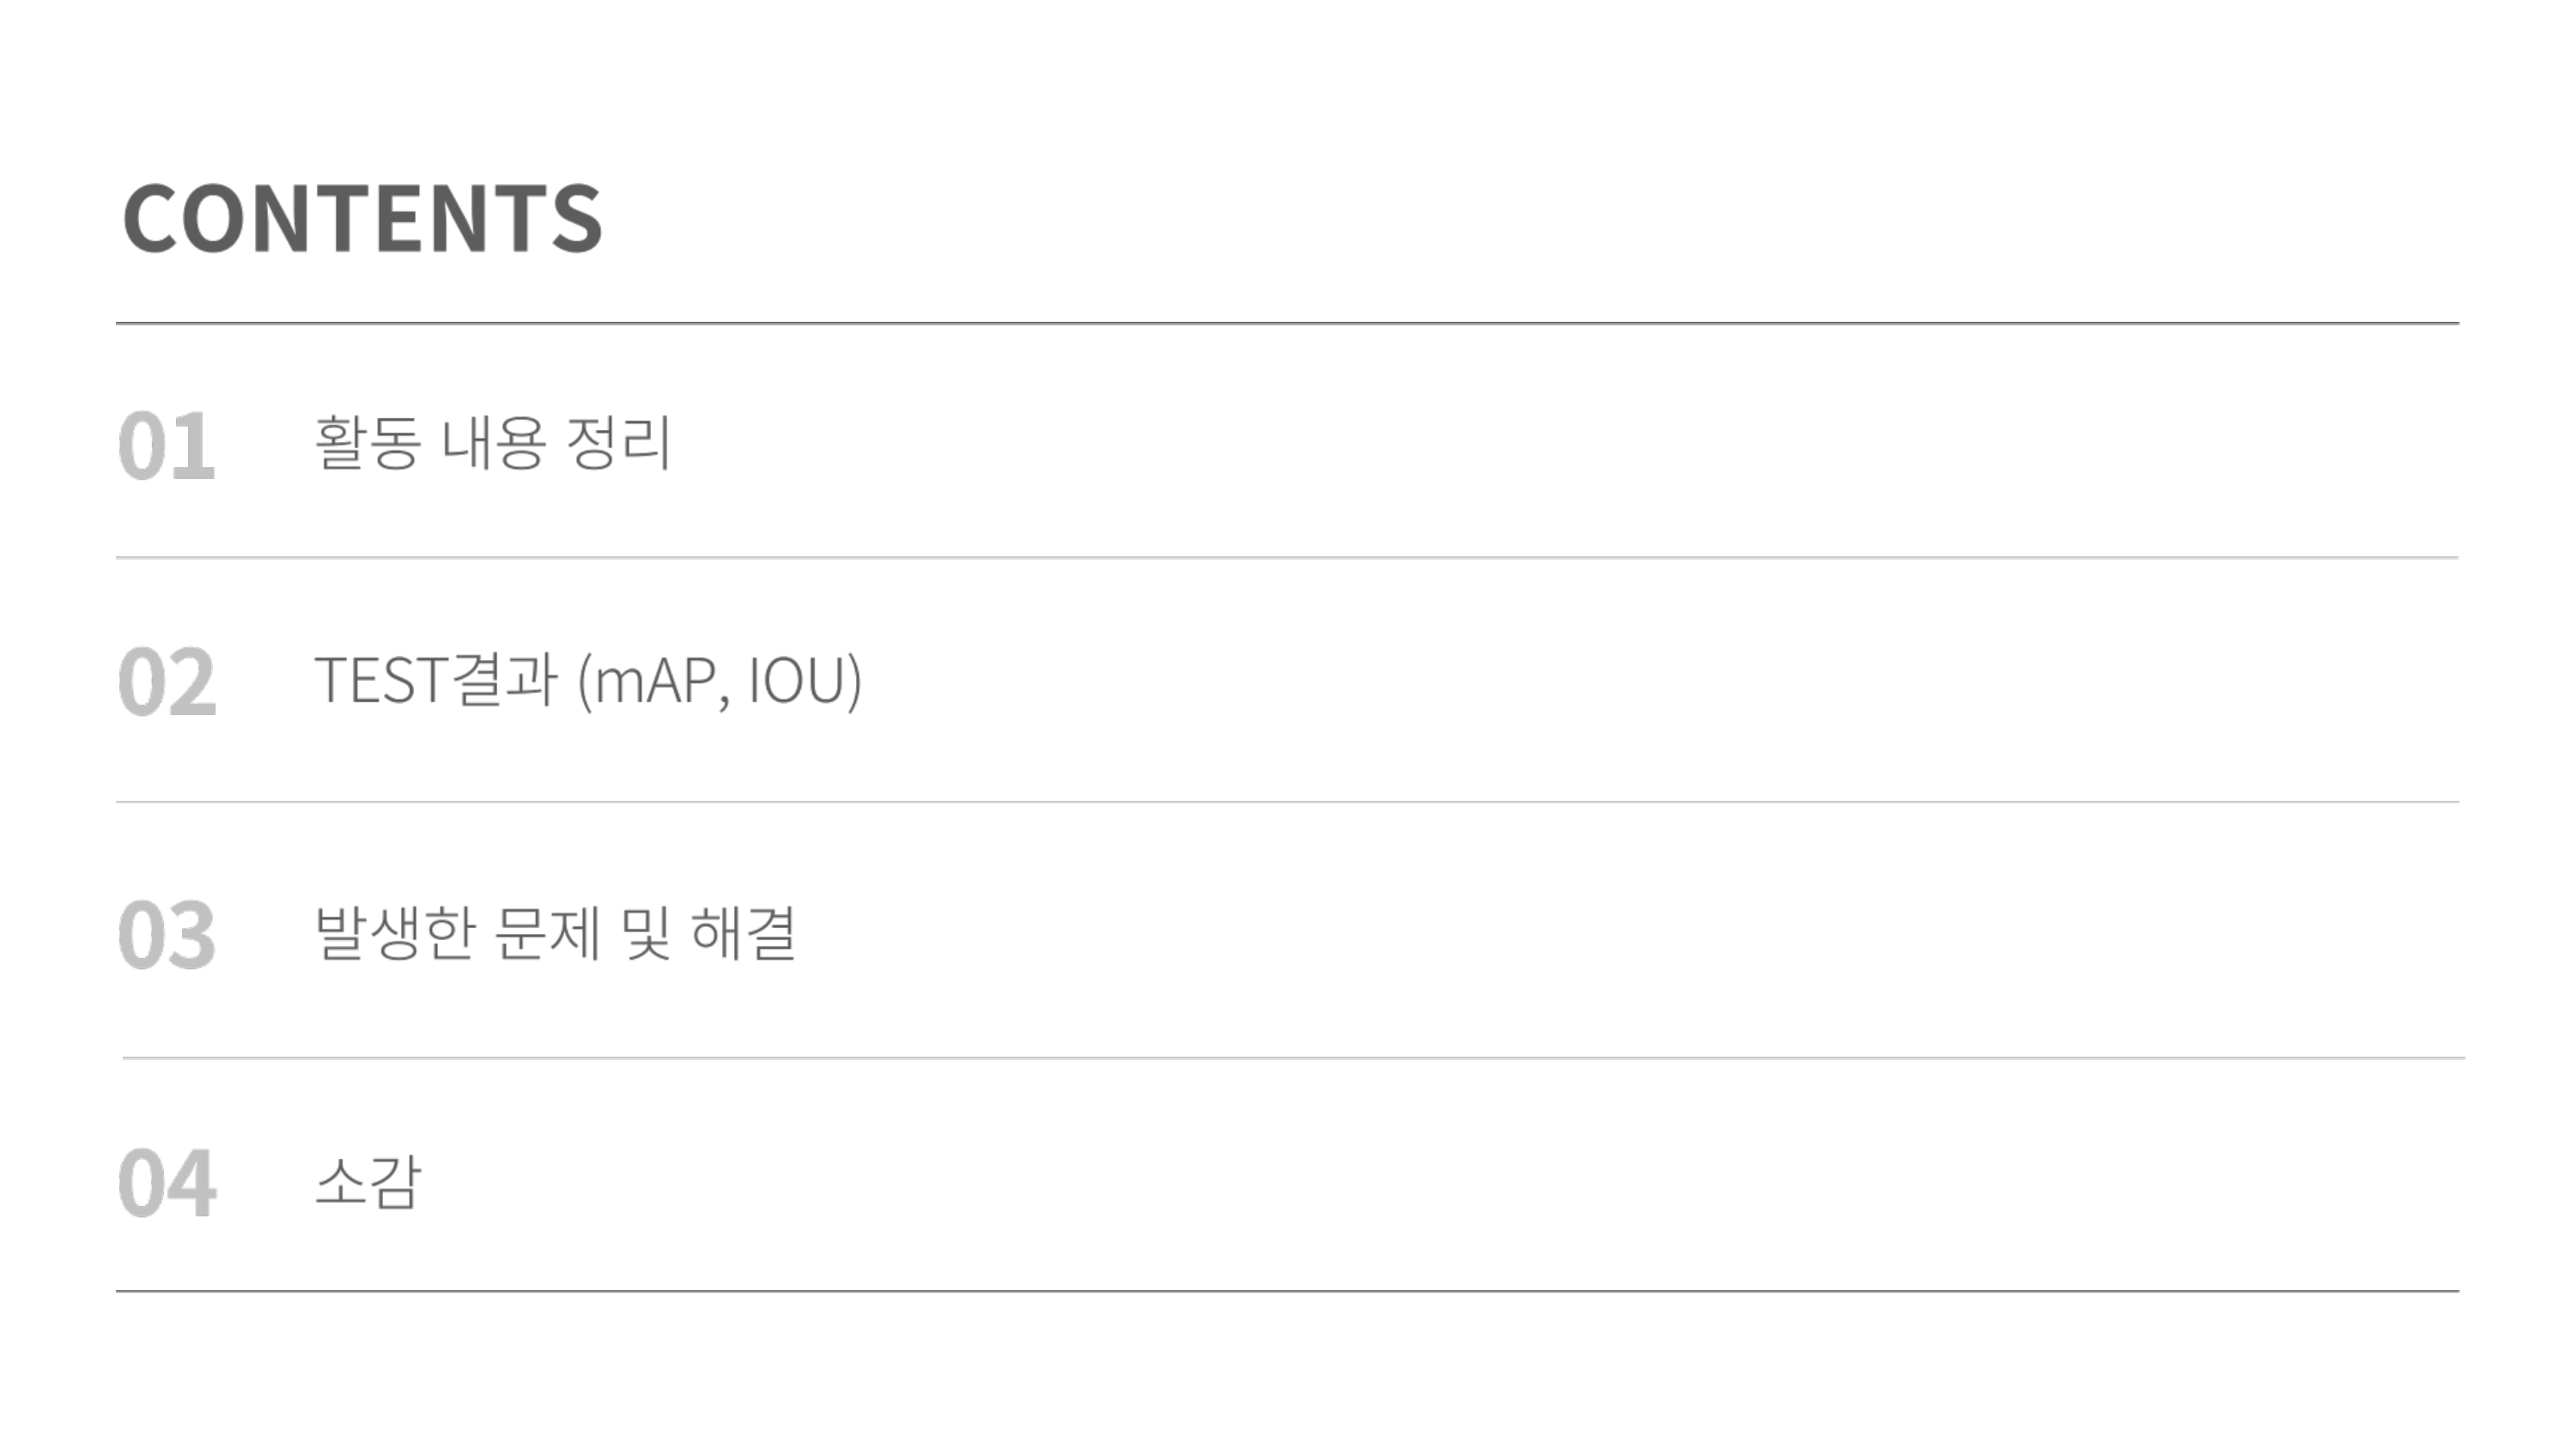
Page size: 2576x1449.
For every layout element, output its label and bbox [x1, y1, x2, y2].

text_box [313, 1057, 2466, 1060]
text_box [314, 1289, 2460, 1293]
text_box [312, 556, 2459, 560]
picture [85, 93, 920, 1331]
text_box [693, 322, 2460, 325]
